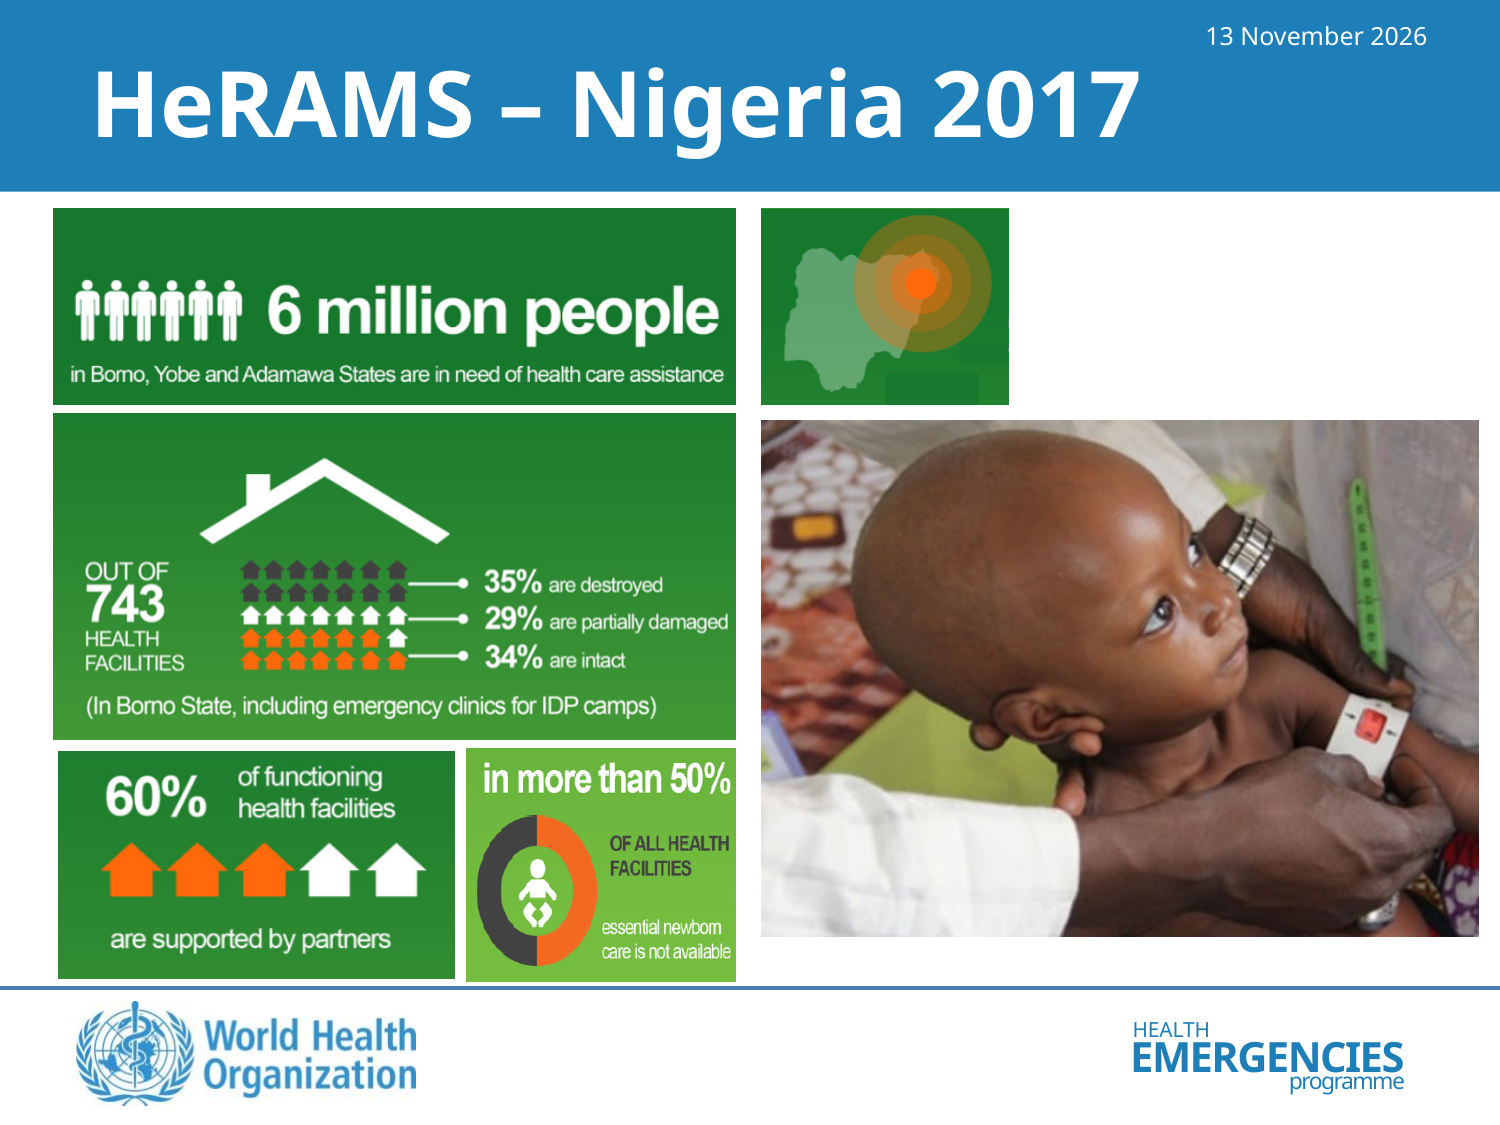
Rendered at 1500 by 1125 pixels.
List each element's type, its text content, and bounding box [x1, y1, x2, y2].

picture [53, 413, 736, 740]
picture [58, 751, 455, 980]
picture [466, 748, 736, 983]
picture [53, 207, 736, 406]
picture [761, 420, 1479, 937]
title HeRAMS – Nigeria 2017 [75, 7, 1425, 195]
picture [761, 207, 1009, 406]
picture [76, 1001, 416, 1106]
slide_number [1092, 7, 1443, 68]
